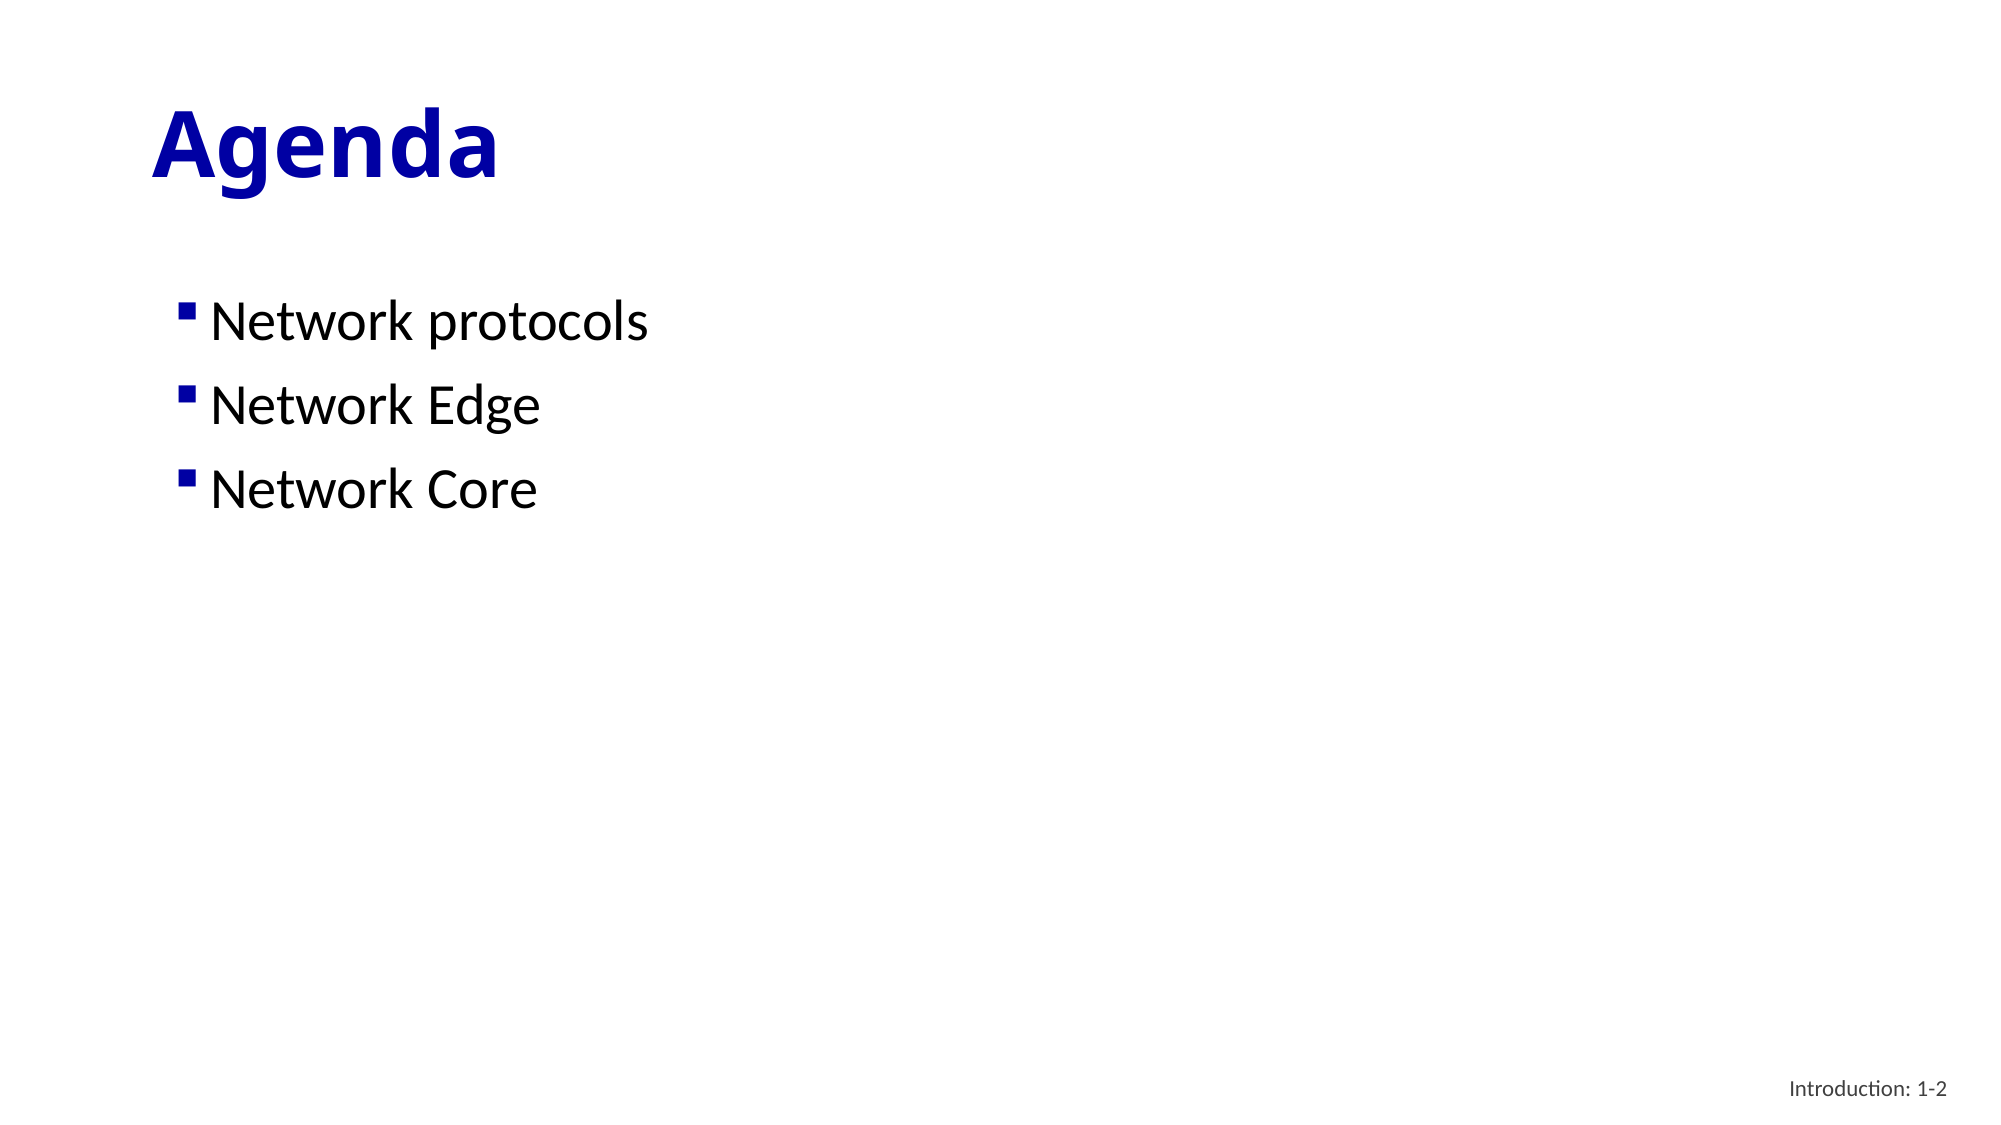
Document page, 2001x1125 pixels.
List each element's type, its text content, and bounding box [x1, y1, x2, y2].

title Agenda [137, 74, 1863, 221]
slide_number Introduction: 1-2 [1512, 1056, 1963, 1117]
list Network protocols Network Edge Network Core [137, 282, 1863, 997]
